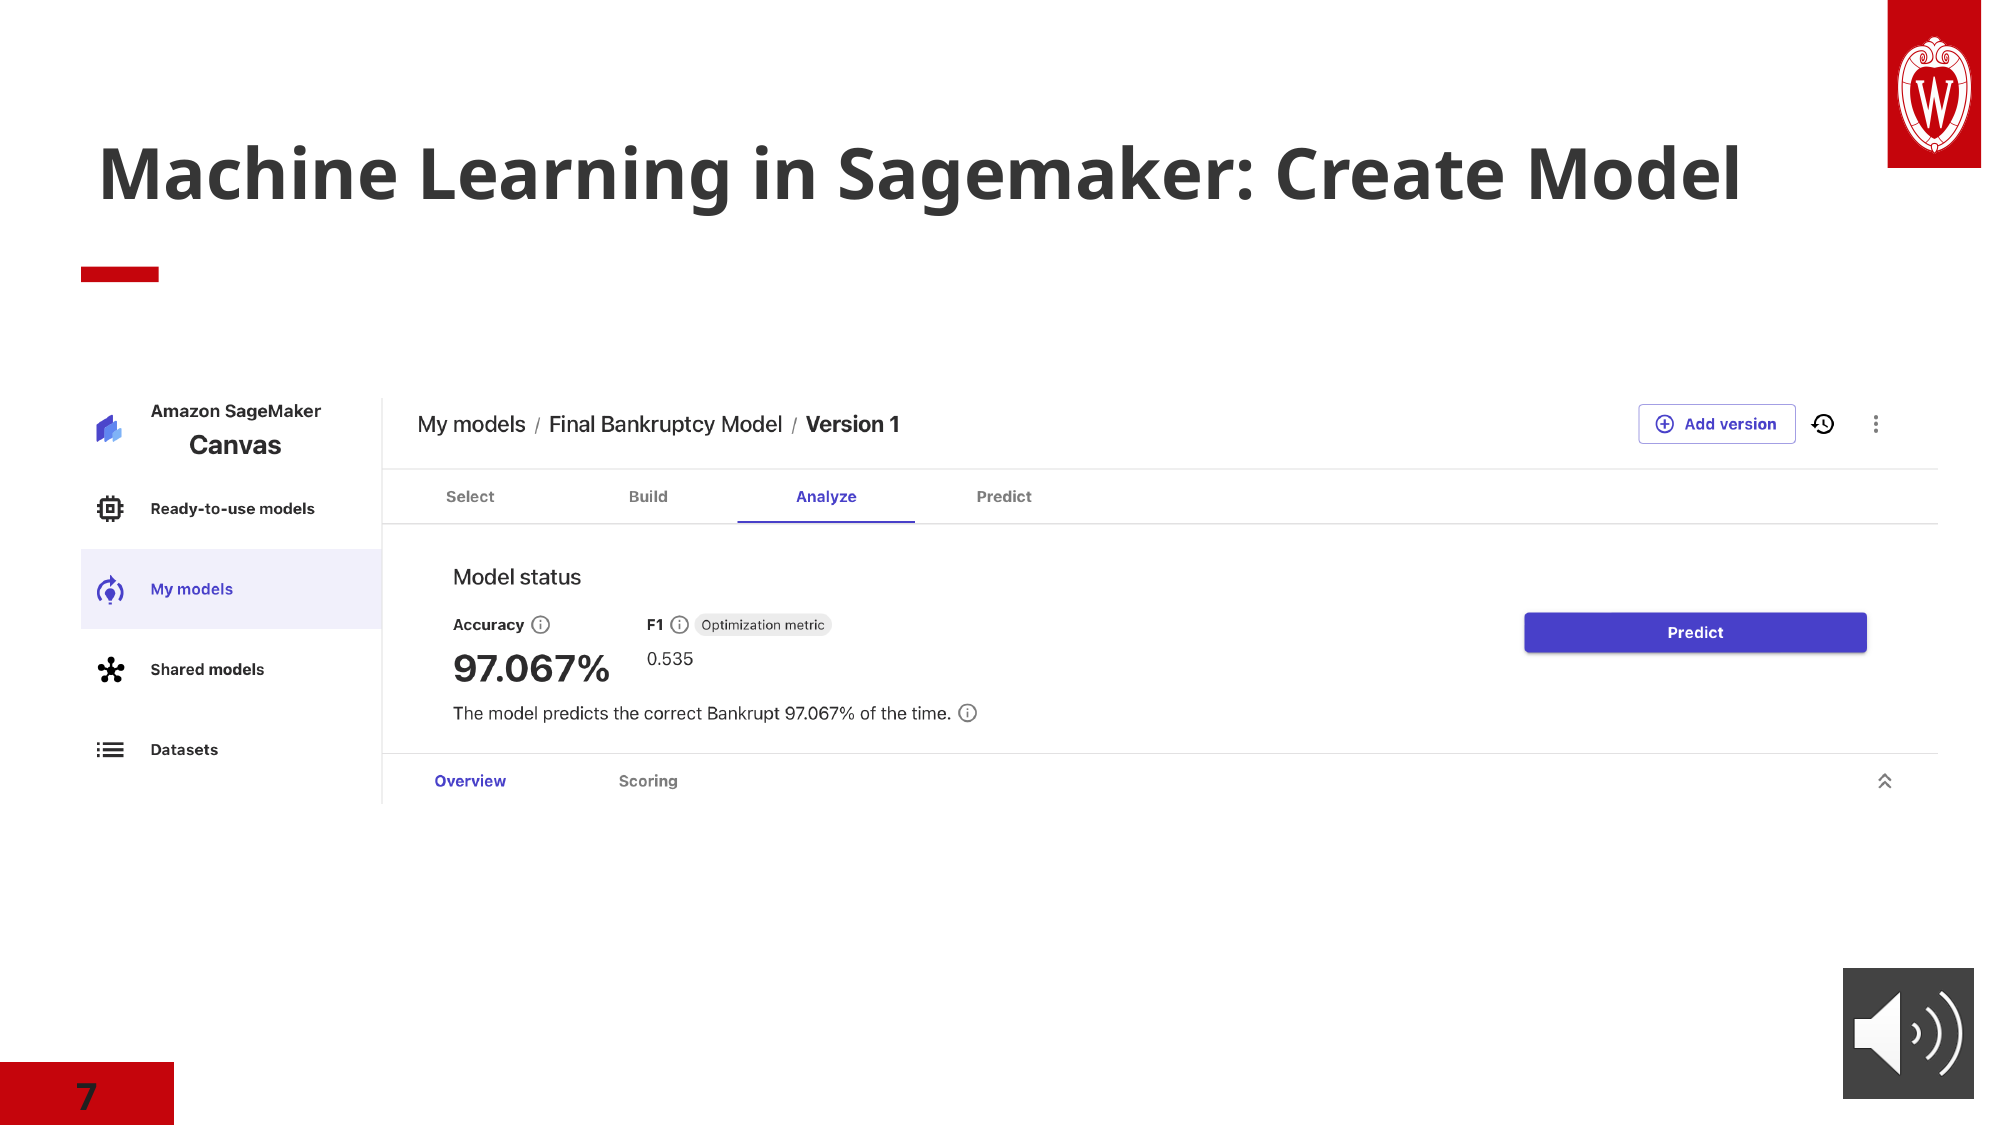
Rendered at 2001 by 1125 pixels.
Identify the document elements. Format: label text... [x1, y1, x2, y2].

picture [1897, 36, 1972, 154]
picture [81, 398, 1938, 804]
title Machine Learning in Sagemaker: Create Model [81, 40, 1832, 216]
picture [1841, 966, 1975, 1100]
footer 7 [0, 1062, 174, 1125]
